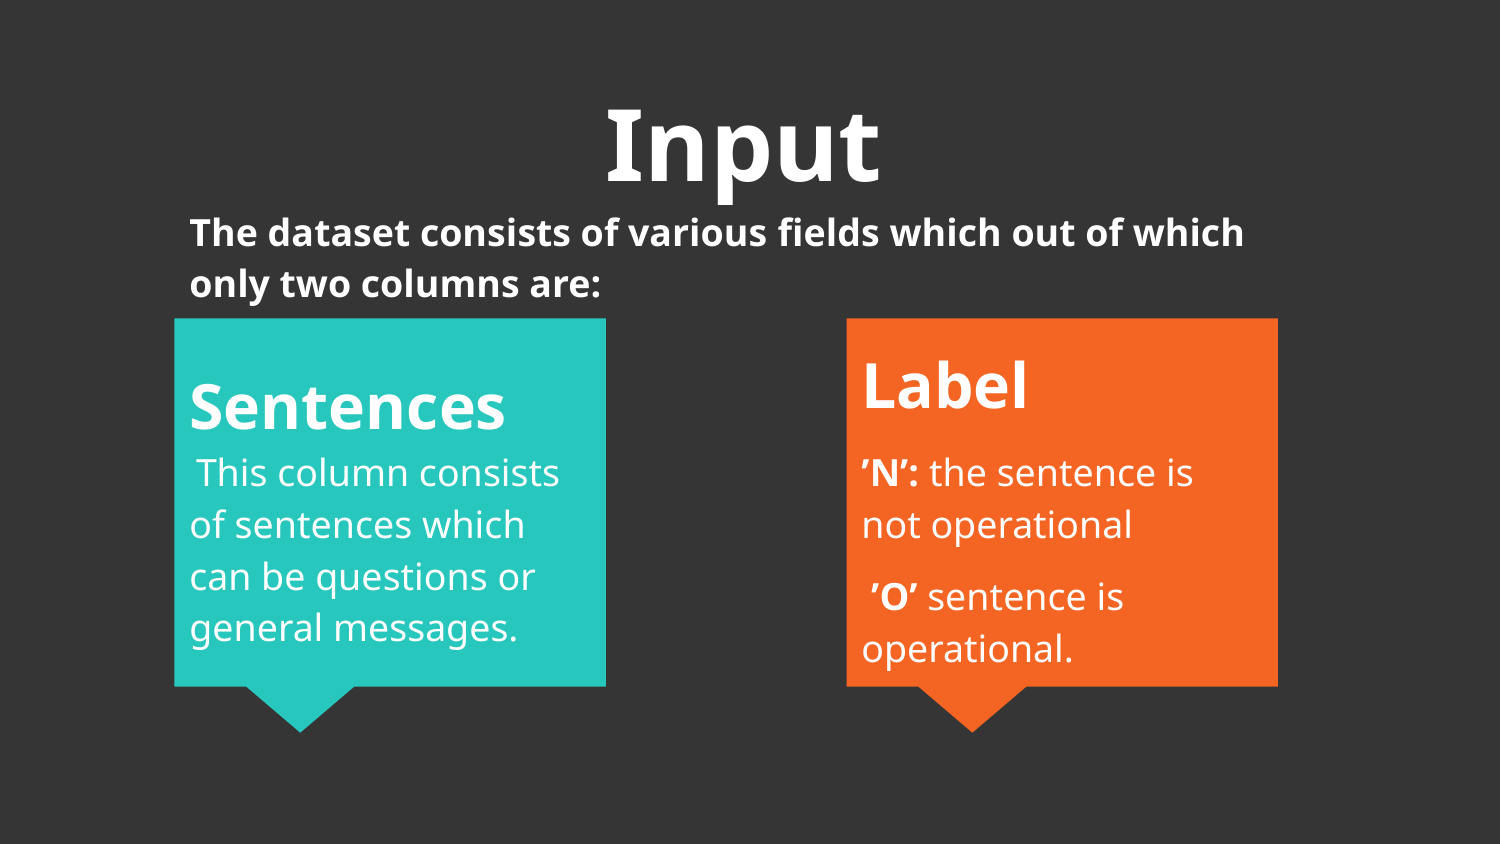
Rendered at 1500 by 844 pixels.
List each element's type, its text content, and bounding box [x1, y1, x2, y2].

text_box Label ’N’: the sentence is not operational ’O’ sentence is operational. [846, 318, 1278, 733]
text_box Sentences This column consists of sentences which can be questions or general messages. [174, 378, 606, 733]
text_box Input The dataset consists of various ﬁelds which out of which only two columns are: [174, 66, 1265, 378]
